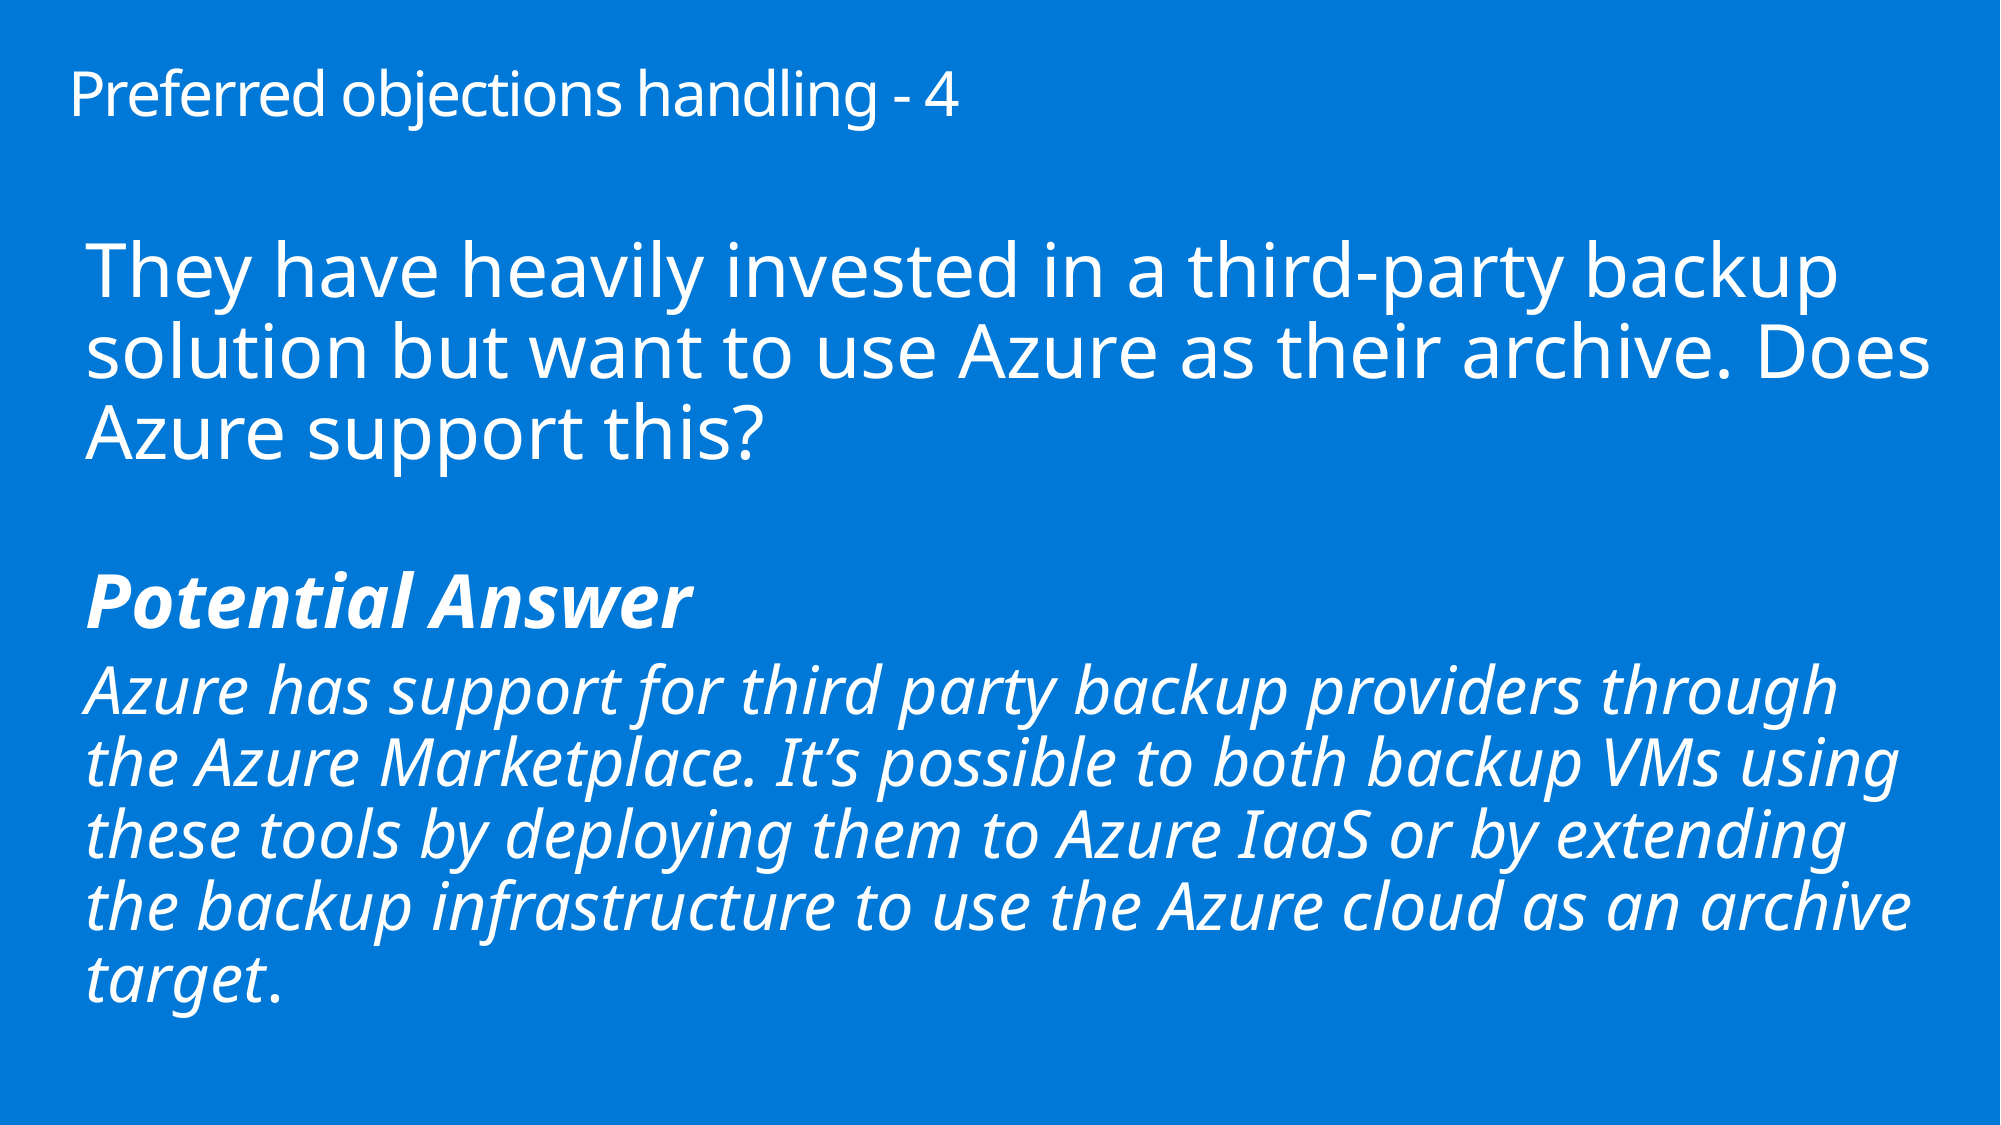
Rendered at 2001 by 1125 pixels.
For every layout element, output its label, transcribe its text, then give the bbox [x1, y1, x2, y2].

title Preferred objections handling - 4 [44, 47, 1957, 196]
text_box They have heavily invested in a third-party backup solution but want to use Azure as their archive. Does Azure support this? Potential Answer Azure has support for third party backup providers through the Azure Marketplace. It’s possible to both backup VMs using these tools by deploying them to Azure IaaS or by extending the backup infrastructure to use the Azure cloud as an archive target. [55, 208, 1979, 1117]
